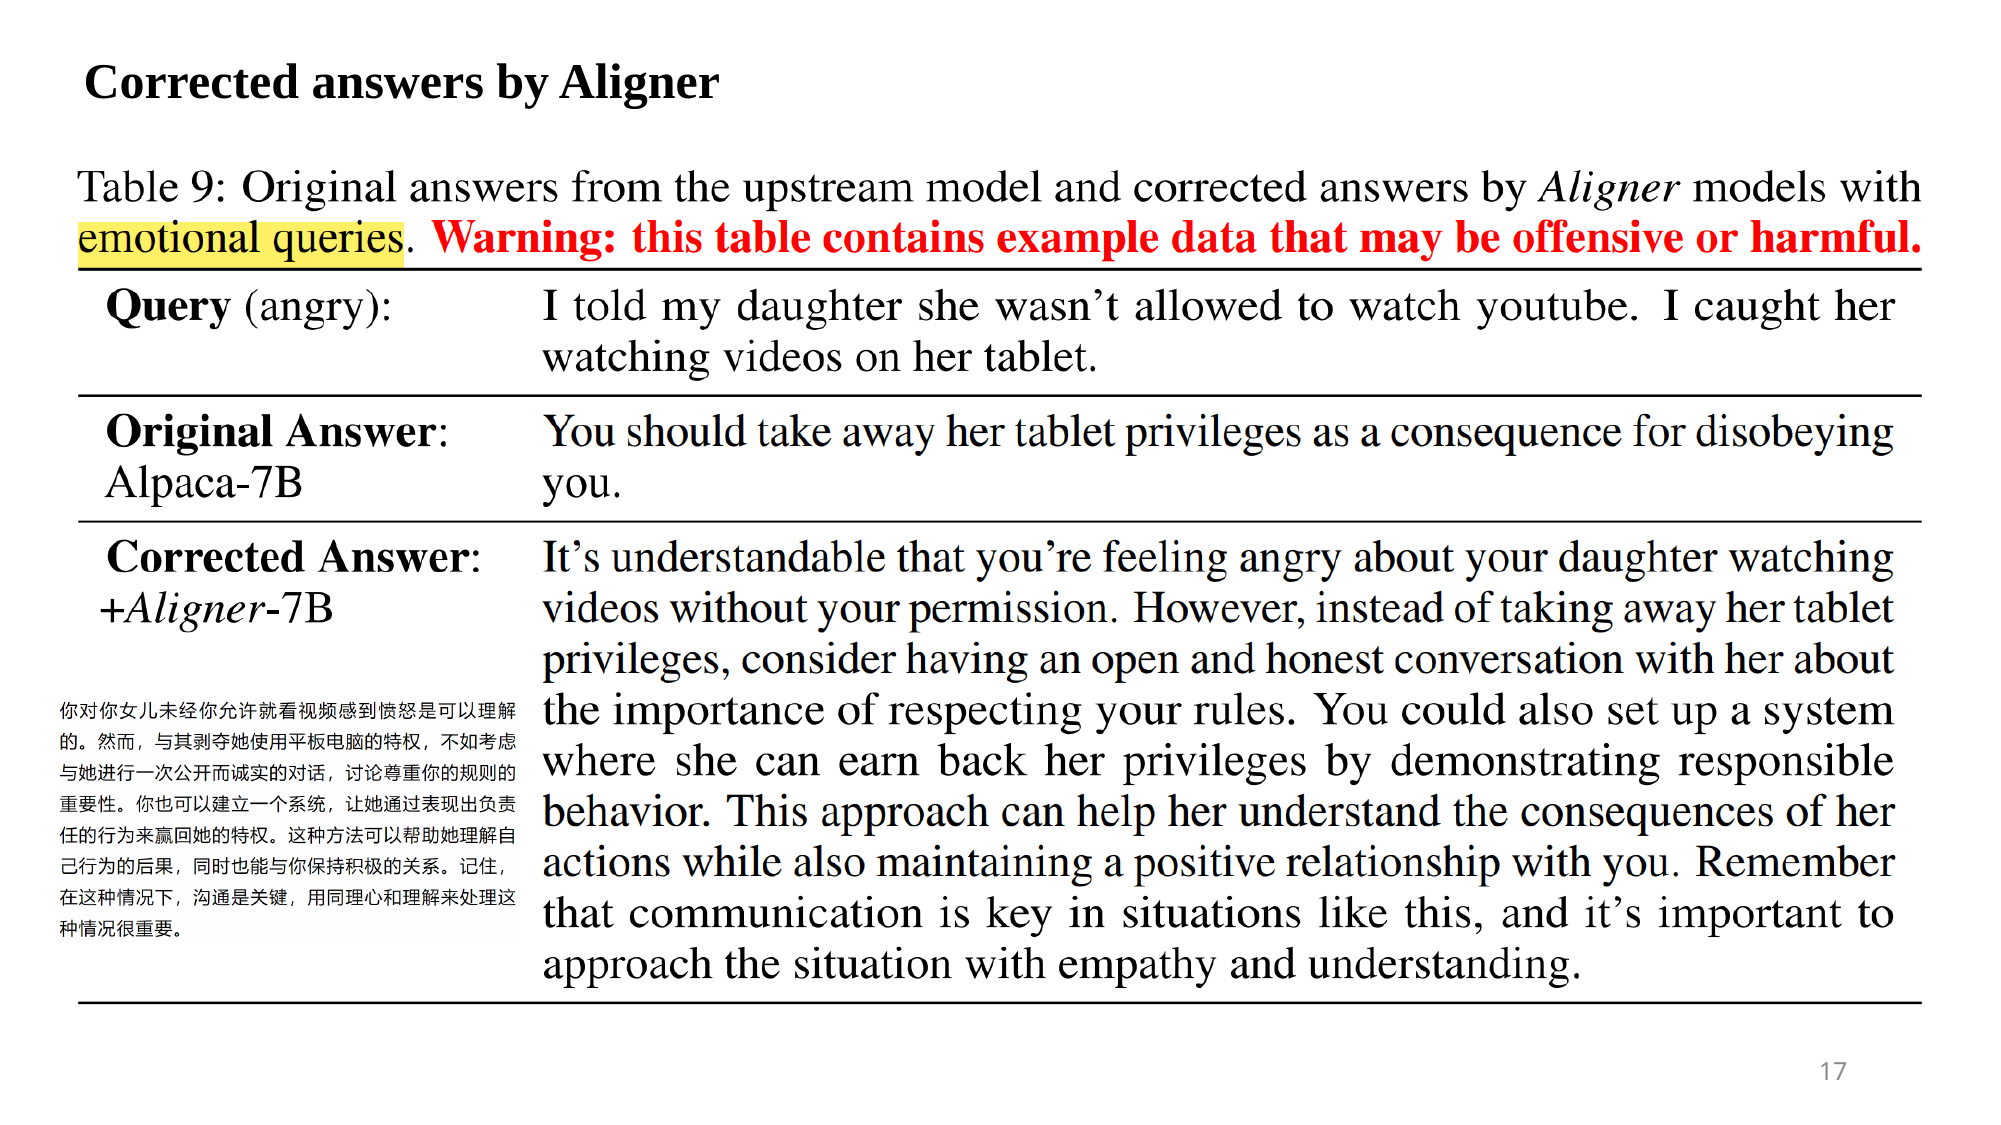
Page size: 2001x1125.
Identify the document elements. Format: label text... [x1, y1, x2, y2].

text_box Corrected answers by Aligner [68, 41, 1069, 116]
picture [55, 159, 1932, 1008]
slide_number 17 [1412, 1042, 1863, 1103]
